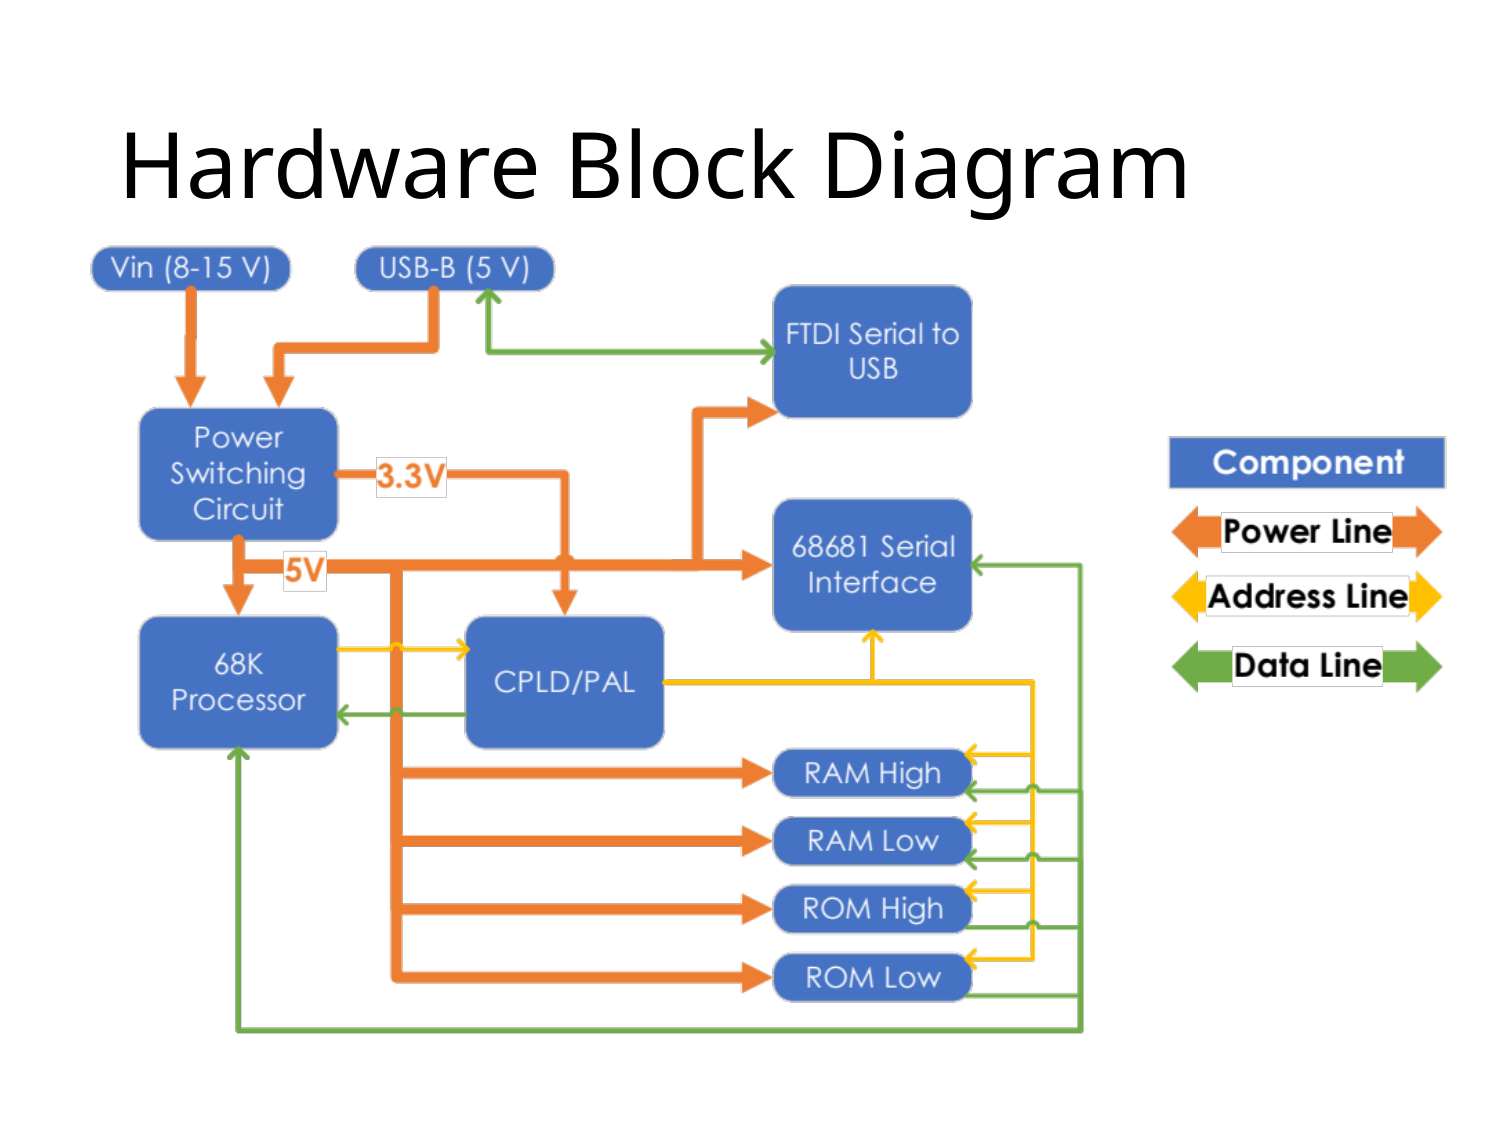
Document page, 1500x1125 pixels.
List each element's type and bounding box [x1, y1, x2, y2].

list [41, 61, 1497, 1125]
